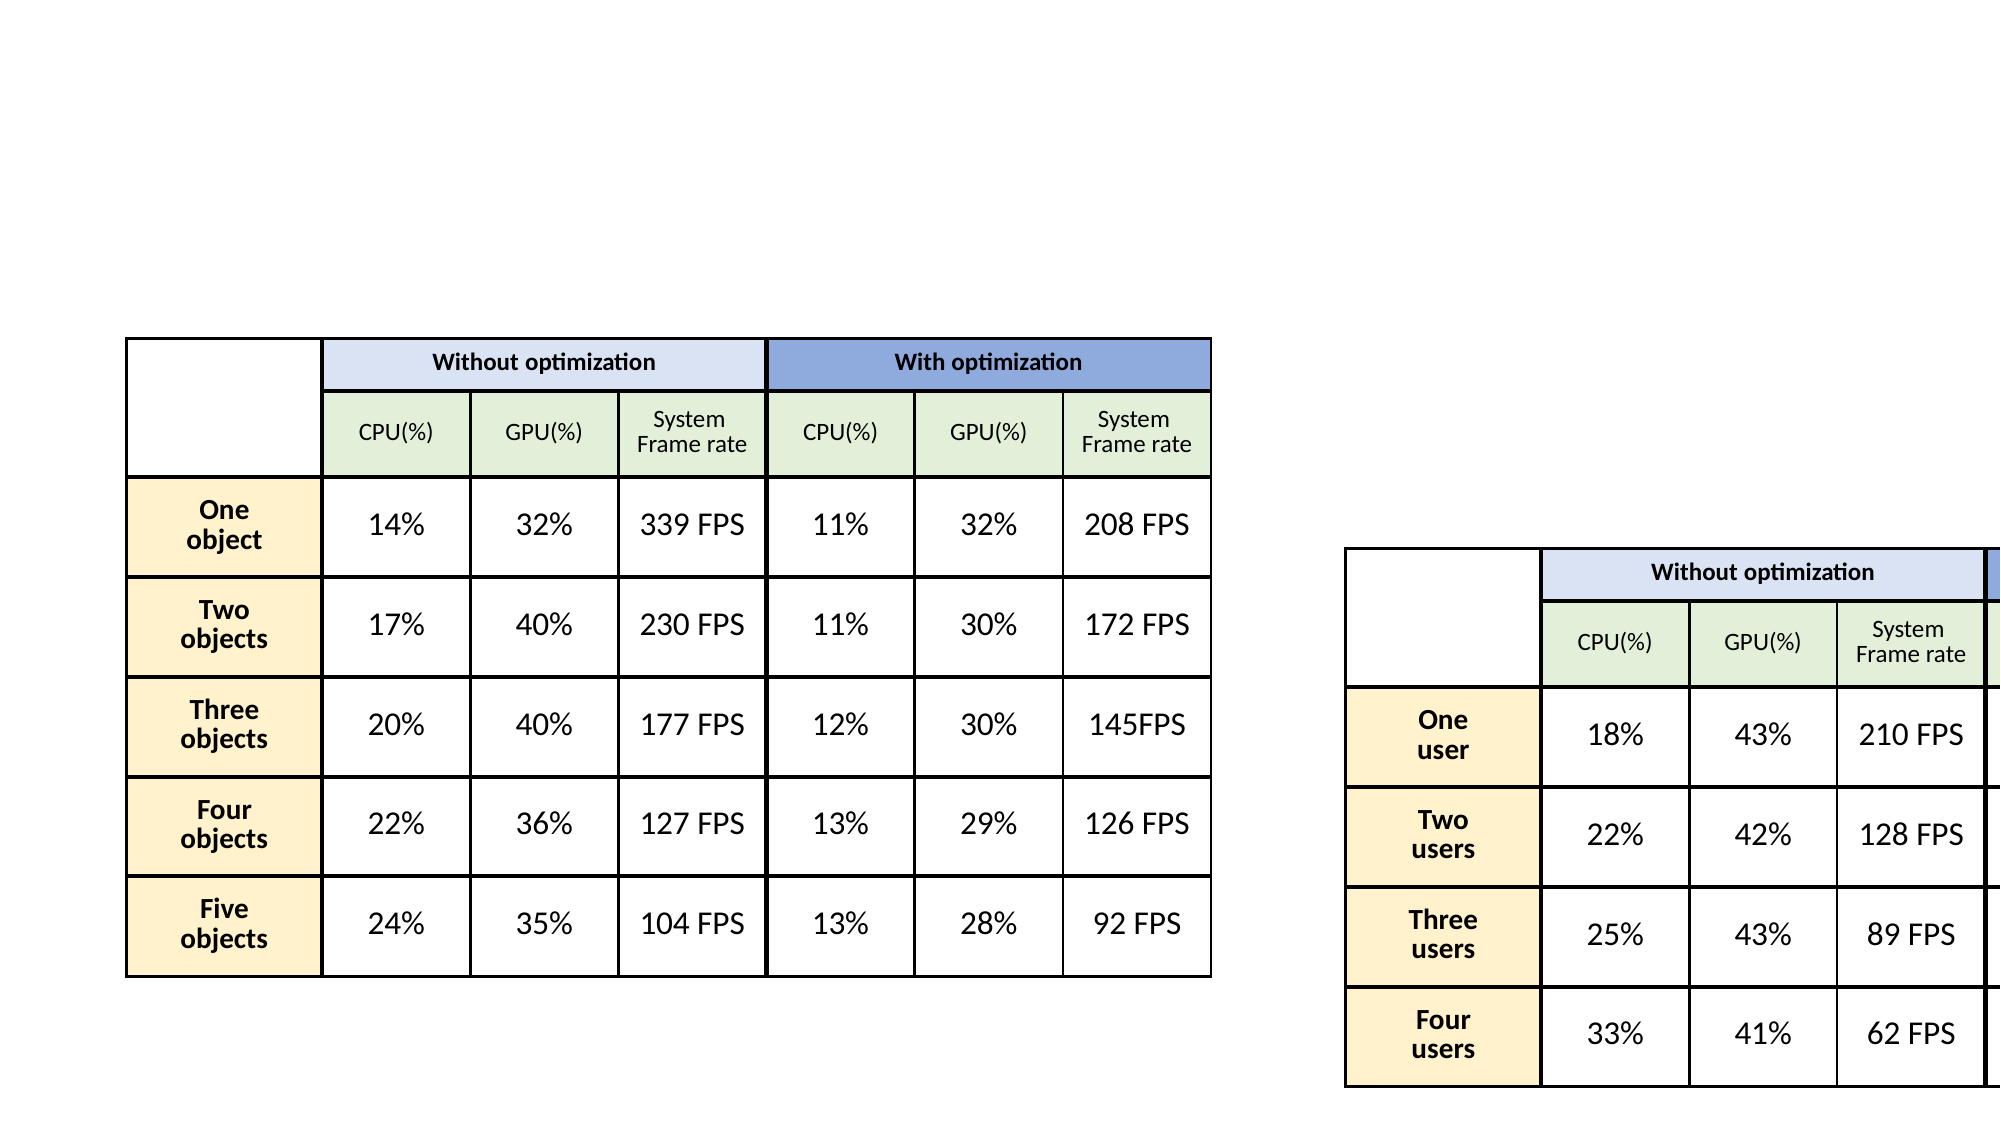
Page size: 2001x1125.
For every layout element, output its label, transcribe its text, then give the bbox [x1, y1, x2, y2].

table_cell 33% [1543, 989, 1688, 1085]
table_cell 43% [1691, 689, 1836, 785]
table_cell 40% [472, 579, 617, 675]
table_cell 13% [769, 779, 913, 874]
table_cell 29% [916, 779, 1062, 874]
table_cell 11% [769, 579, 913, 675]
table_cell 22% [1543, 789, 1688, 885]
table_cell 14% [1988, 989, 2000, 1085]
table_cell 208 FPS [1064, 479, 1210, 575]
table_cell 13% [1988, 789, 2000, 885]
table_cell 18% [1543, 689, 1688, 785]
table_cell 92 FPS [1064, 878, 1210, 975]
table_cell Three users [1347, 889, 1539, 985]
table_cell 172 FPS [1064, 579, 1210, 675]
table_cell 24% [324, 878, 469, 975]
table_cell 104 FPS [620, 878, 764, 975]
table_cell 14% [324, 479, 469, 575]
table_cell 32% [472, 479, 617, 575]
table_cell Five objects [128, 878, 320, 975]
table_cell CPU(%) [1543, 603, 1688, 685]
table_cell GPU(%) [916, 393, 1062, 475]
table_header With optimization [1988, 550, 2000, 599]
table_cell System Frame rate [620, 393, 764, 475]
table_cell CPU(%) [769, 393, 913, 475]
table_cell 13% [1988, 689, 2000, 785]
table_cell GPU(%) [472, 393, 617, 475]
table_cell 62 FPS [1838, 989, 1983, 1085]
table_cell Three objects [128, 679, 320, 775]
table_cell 13% [1988, 889, 2000, 985]
table_cell 126 FPS [1064, 779, 1210, 874]
table_cell 43% [1691, 889, 1836, 985]
table_cell 36% [472, 779, 617, 874]
table_cell 35% [472, 878, 617, 975]
table_cell 25% [1543, 889, 1688, 985]
table_cell 40% [472, 679, 617, 775]
table_cell One user [1347, 689, 1539, 785]
table_cell 177 FPS [620, 679, 764, 775]
table_cell 28% [916, 878, 1062, 975]
table_cell 42% [1691, 789, 1836, 885]
table_cell 128 FPS [1838, 789, 1983, 885]
table_cell 12% [769, 679, 913, 775]
table_cell CPU(%) [324, 393, 469, 475]
table_cell One object [128, 479, 320, 575]
table_cell 339 FPS [620, 479, 764, 575]
table_cell 13% [769, 878, 913, 975]
table_cell 210 FPS [1838, 689, 1983, 785]
table_cell 32% [916, 479, 1062, 575]
table_cell 22% [324, 779, 469, 874]
table_cell Four objects [128, 779, 320, 874]
table_header With optimization [769, 340, 1210, 389]
table_cell 30% [916, 679, 1062, 775]
table_cell 89 FPS [1838, 889, 1983, 985]
table_cell System Frame rate [1064, 393, 1210, 475]
table_cell Four users [1347, 989, 1539, 1085]
table_cell CPU(%) [1988, 603, 2000, 685]
table_cell 17% [324, 579, 469, 675]
table_header [1347, 550, 1539, 685]
table_header [128, 340, 320, 475]
table_cell 127 FPS [620, 779, 764, 874]
table_cell 11% [769, 479, 913, 575]
table_cell 230 FPS [620, 579, 764, 675]
table_cell 20% [324, 679, 469, 775]
table_cell Two users [1347, 789, 1539, 885]
table_cell GPU(%) [1691, 603, 1836, 685]
table_cell 41% [1691, 989, 1836, 1085]
table_cell 30% [916, 579, 1062, 675]
table_header Without optimization [1543, 550, 1983, 599]
table_cell Two objects [128, 579, 320, 675]
table_cell System Frame rate [1838, 603, 1983, 685]
table_cell 145FPS [1064, 679, 1210, 775]
table_header Without optimization [324, 340, 764, 389]
